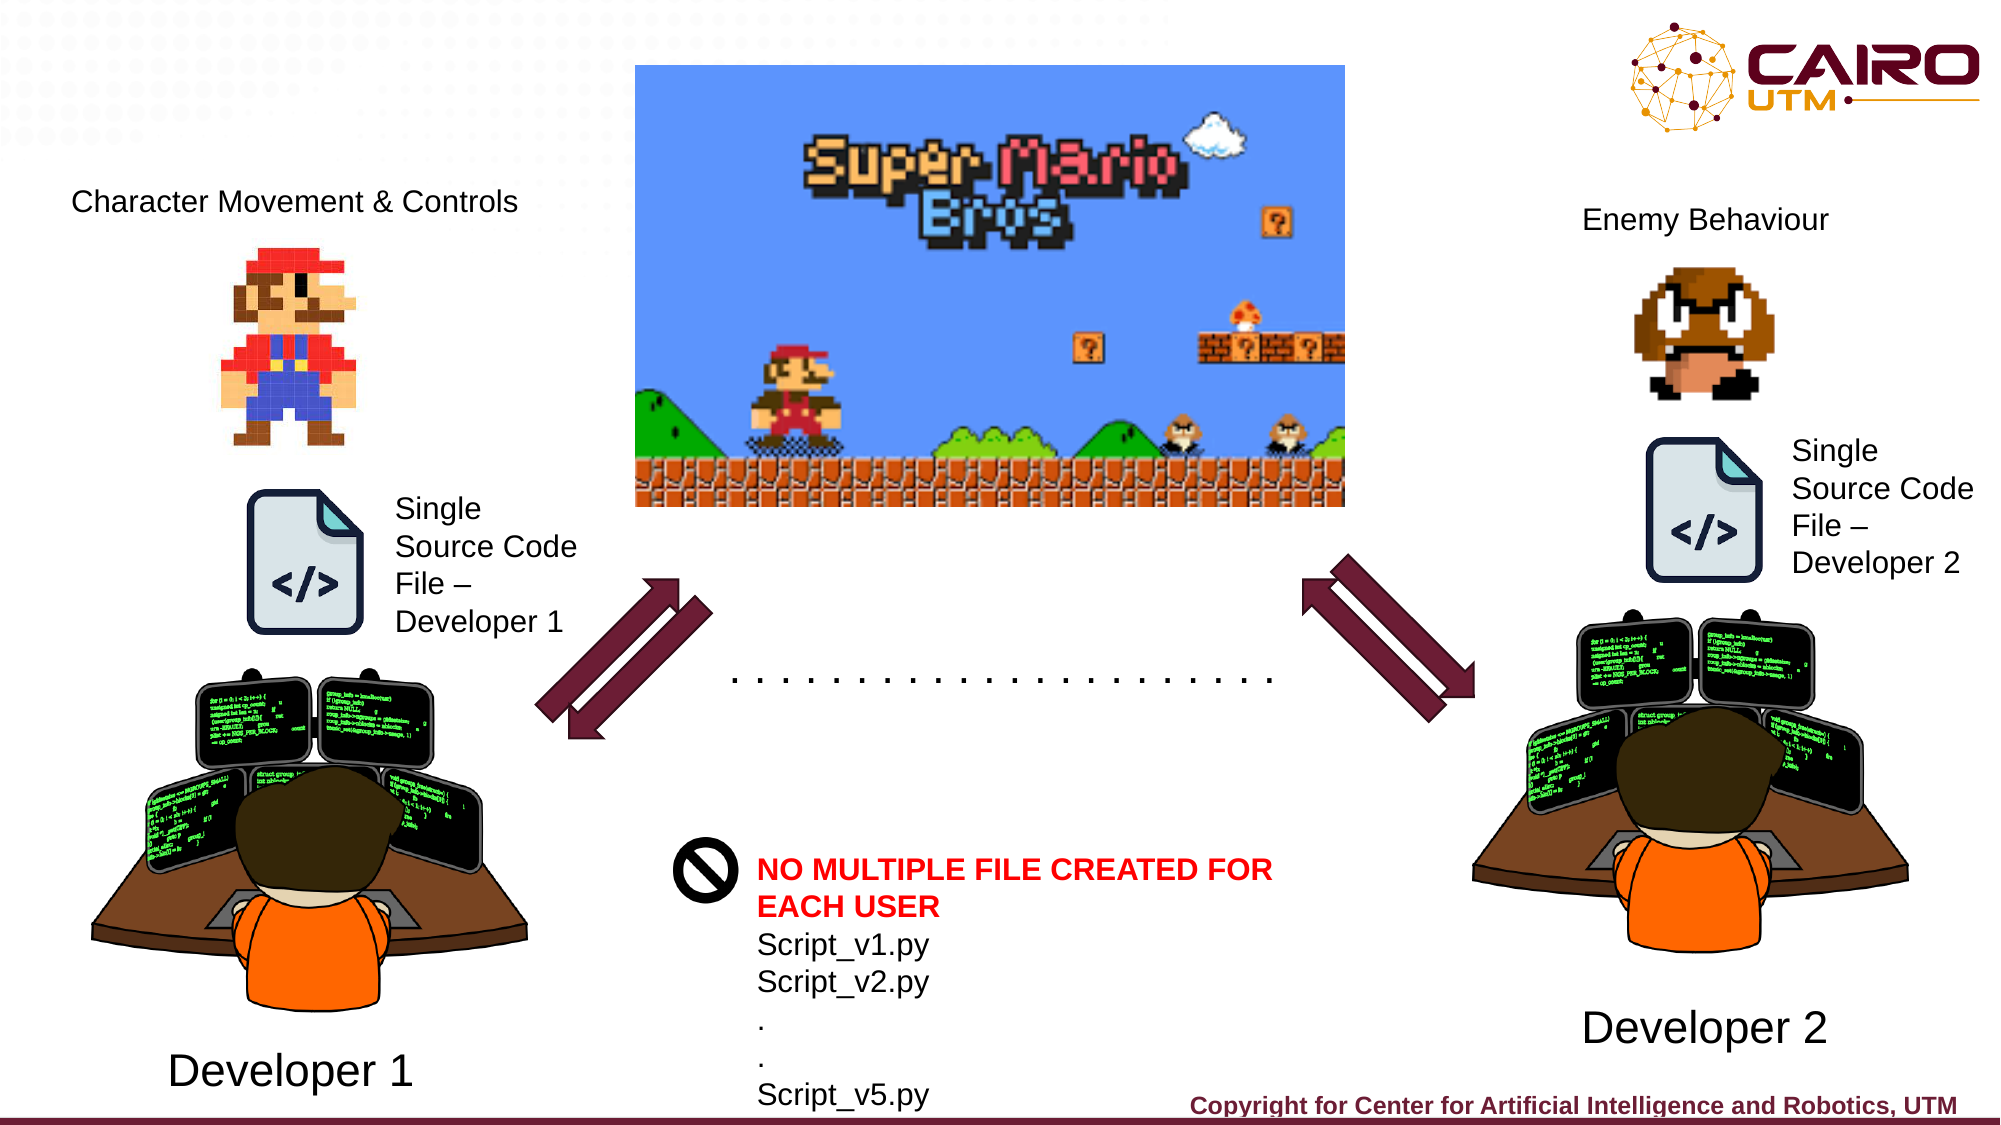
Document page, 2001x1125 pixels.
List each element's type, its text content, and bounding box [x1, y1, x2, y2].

picture [1472, 205, 1909, 999]
text_box Single Source Code File – Developer 2 [1777, 423, 1990, 588]
text_box [1405, 681, 1448, 724]
picture [1592, 0, 2001, 164]
text_box Character Movement & Controls [56, 154, 563, 226]
text_box Developer 1 [152, 1058, 466, 1104]
text_box [534, 578, 680, 724]
text_box . . . . . . . . . . . . . . . . . . . . . . [713, 602, 1424, 700]
picture [664, 828, 747, 912]
text_box [1329, 553, 1472, 699]
text_box [1302, 578, 1345, 602]
text_box Developer 2 [1566, 999, 1880, 1061]
text_box Single Source Code File – Developer 1 [379, 481, 593, 646]
text_box [568, 594, 714, 740]
picture [91, 489, 528, 1058]
text_box NO MULTIPLE FILE CREATED FOR EACH USER Script_v1.py Script_v2.py . . Script_v5.py [742, 841, 1373, 1119]
picture [1, 0, 1345, 507]
text_box Enemy Behaviour [1567, 173, 1848, 244]
